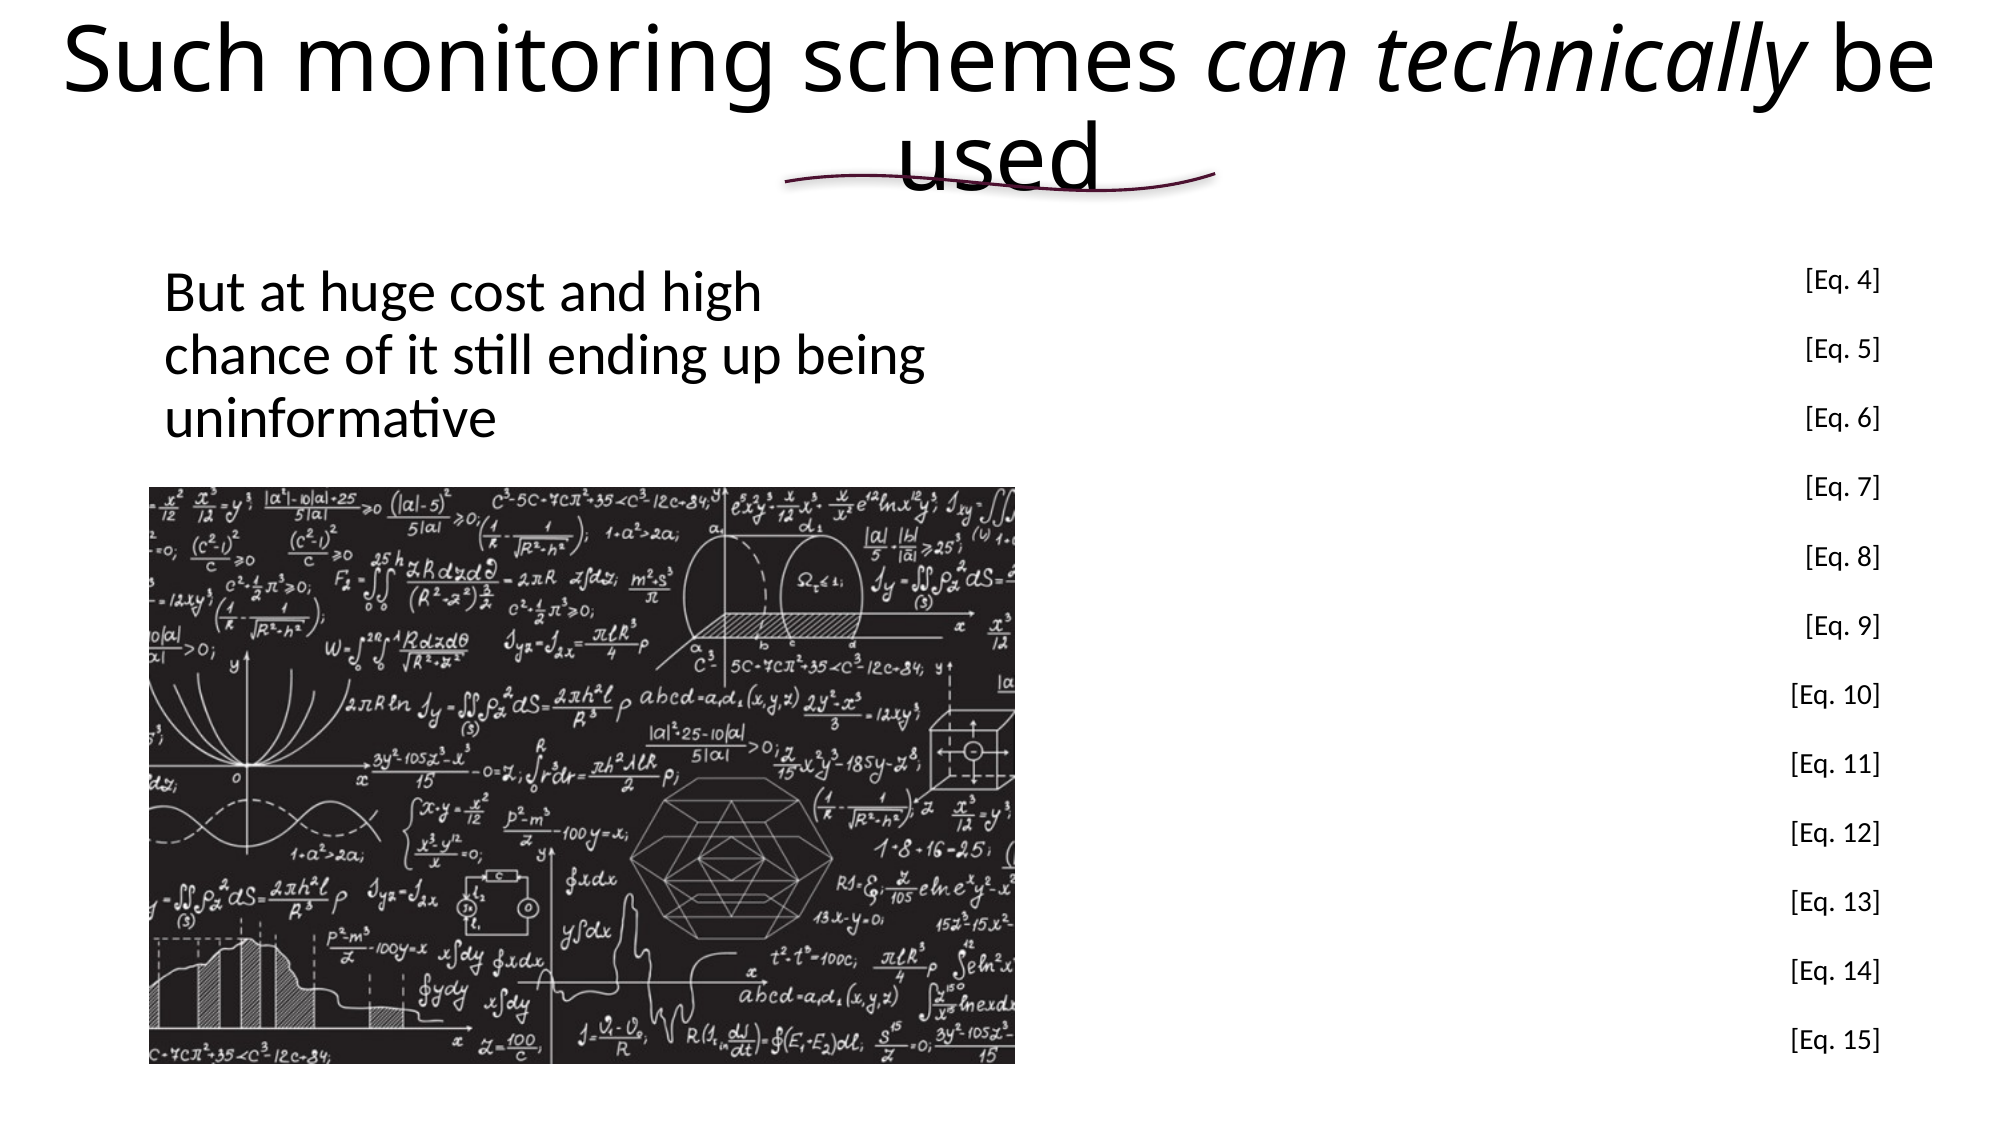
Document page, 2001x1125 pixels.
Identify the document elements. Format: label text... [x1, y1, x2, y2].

title Such monitoring schemes can technically be used [0, 3, 2000, 221]
text_box [784, 173, 1216, 191]
list But at huge cost and high chance of it still ending up being uninformative [149, 253, 952, 487]
picture [149, 487, 1015, 1064]
